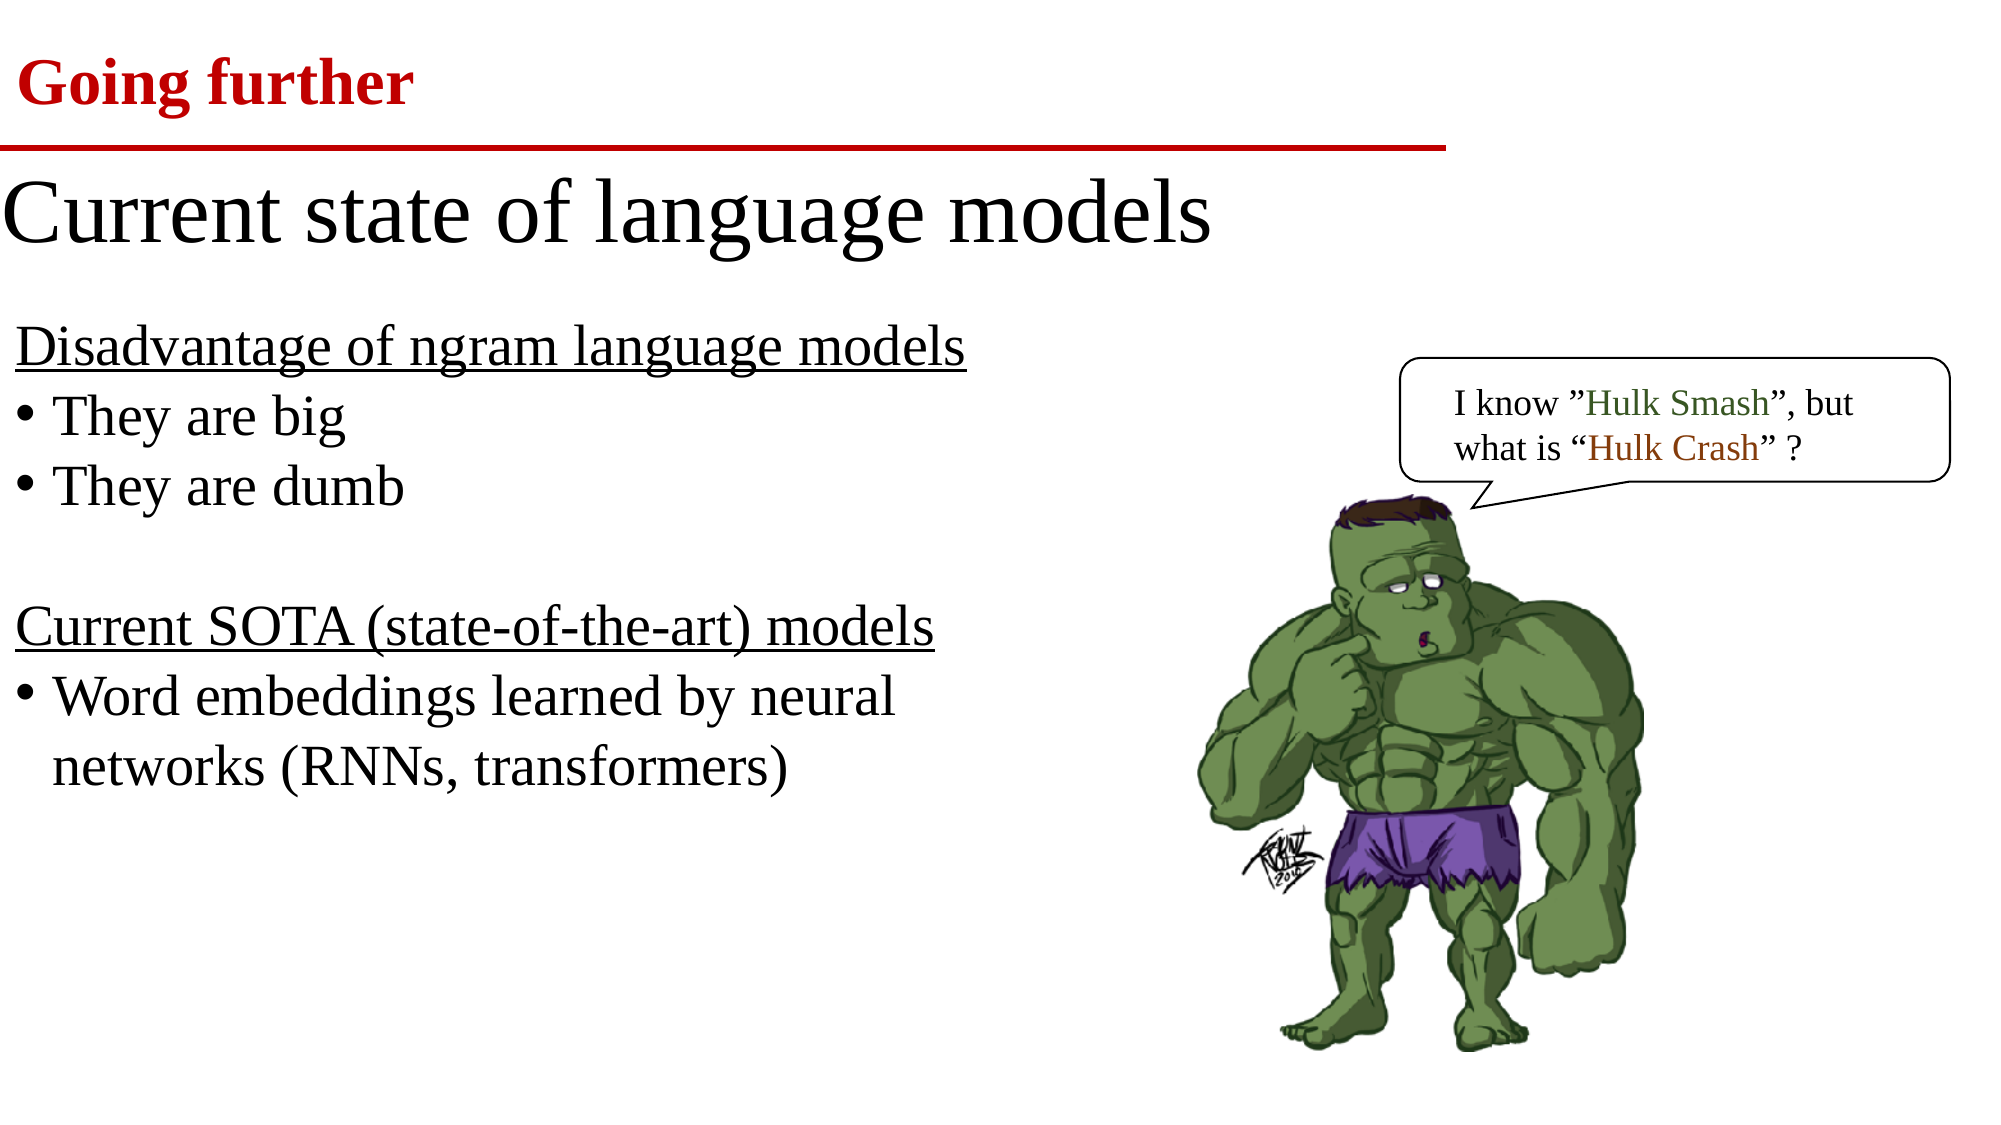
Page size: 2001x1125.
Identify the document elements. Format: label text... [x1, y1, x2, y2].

list Disadvantage of ngram language models They are big They are dumb Current SOTA (state-of-the-art) models Word embeddings learned by neural networks (RNNs, transformers) [0, 299, 1060, 1014]
text_box I know ”Hulk Smash”, but what is “Hulk Crash” ? [1439, 371, 1911, 476]
text_box Going further [1, 30, 431, 125]
picture [1197, 494, 1644, 1052]
text_box [1398, 356, 1952, 494]
title Current state of language models [0, 104, 1712, 322]
